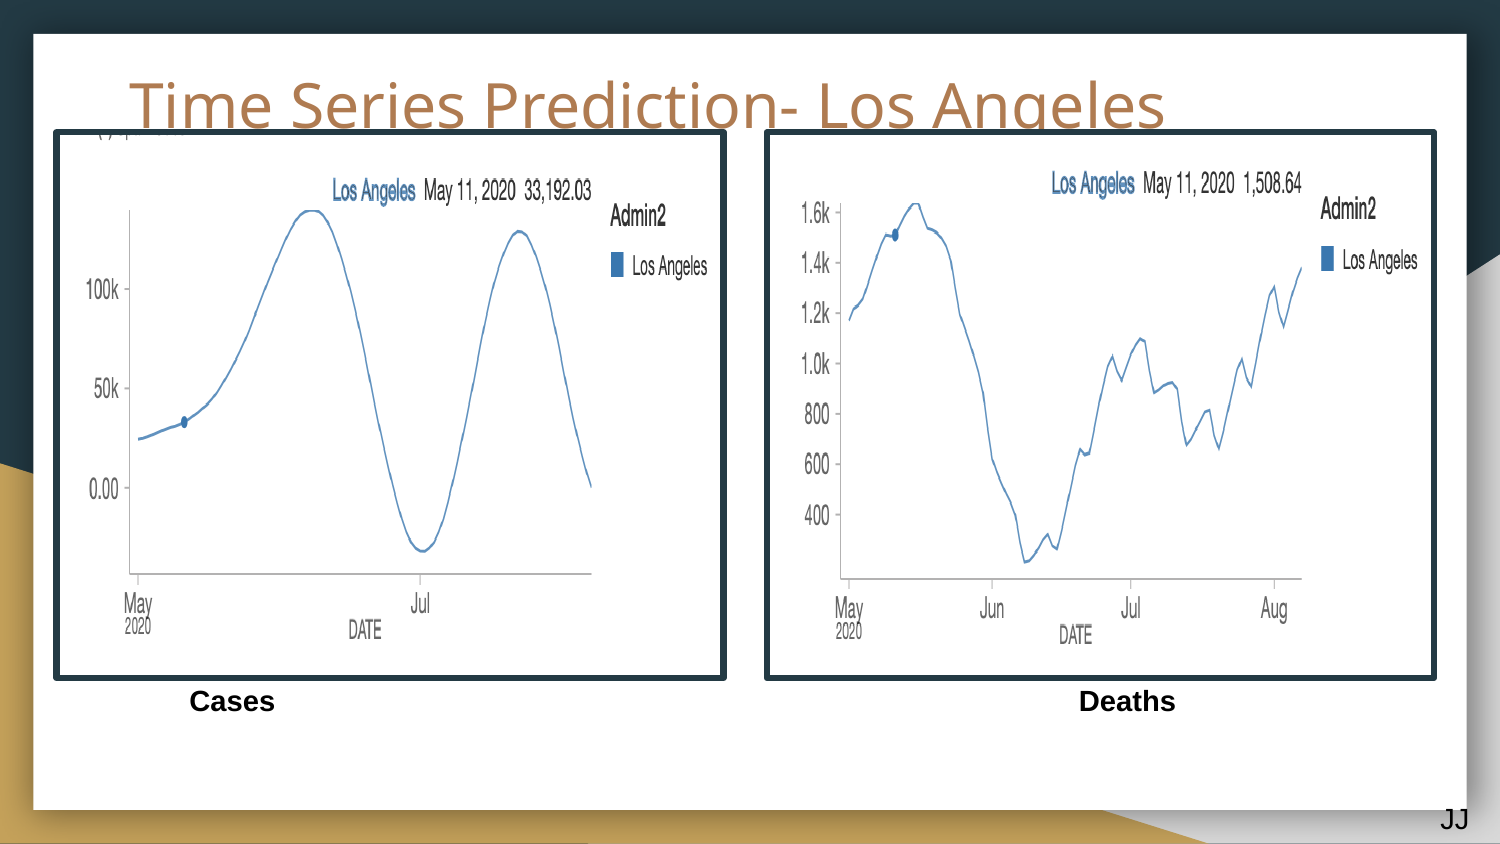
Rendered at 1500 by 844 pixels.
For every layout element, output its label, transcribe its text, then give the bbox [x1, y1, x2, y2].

text_box Deaths [1064, 684, 1195, 725]
title Time Series Prediction- Los Angeles [114, 51, 1346, 209]
text_box JJ [1425, 793, 1485, 843]
picture [59, 135, 721, 676]
text_box Cases [174, 684, 305, 725]
picture [769, 135, 1431, 676]
